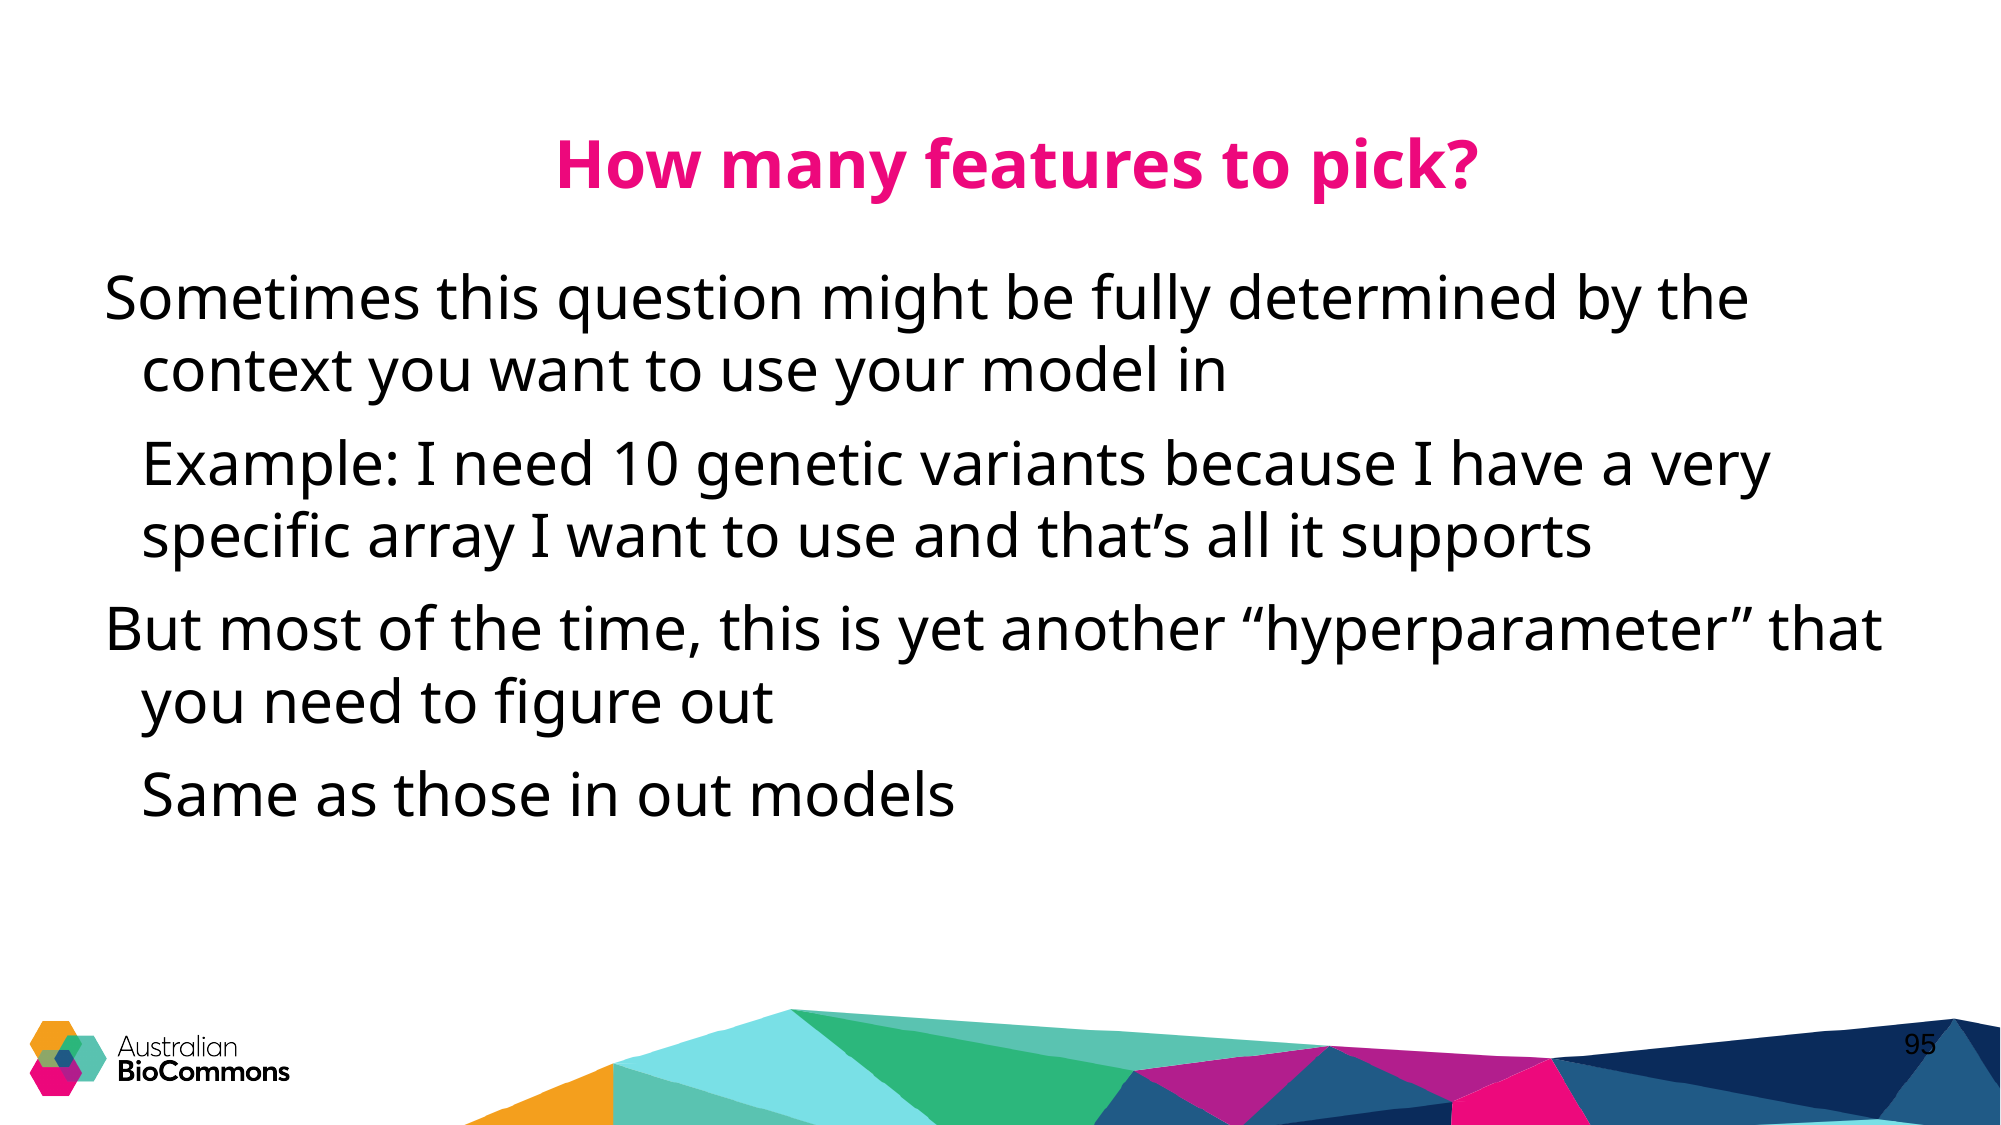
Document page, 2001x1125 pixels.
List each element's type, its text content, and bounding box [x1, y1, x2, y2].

picture [11, 1014, 308, 1103]
title How many features to pick? [81, 64, 1953, 211]
picture [428, 992, 2001, 1125]
list Sometimes this question might be fully determined by the context you want to use your model in Example: I need 10 genetic variants because I have a very specific array I want to use and that’s all it supports But most of the time, this is yet another “hyperparameter” that you need to figure out Same as those in out models [51, 251, 1924, 970]
slide_number 95 [1797, 1012, 1937, 1073]
